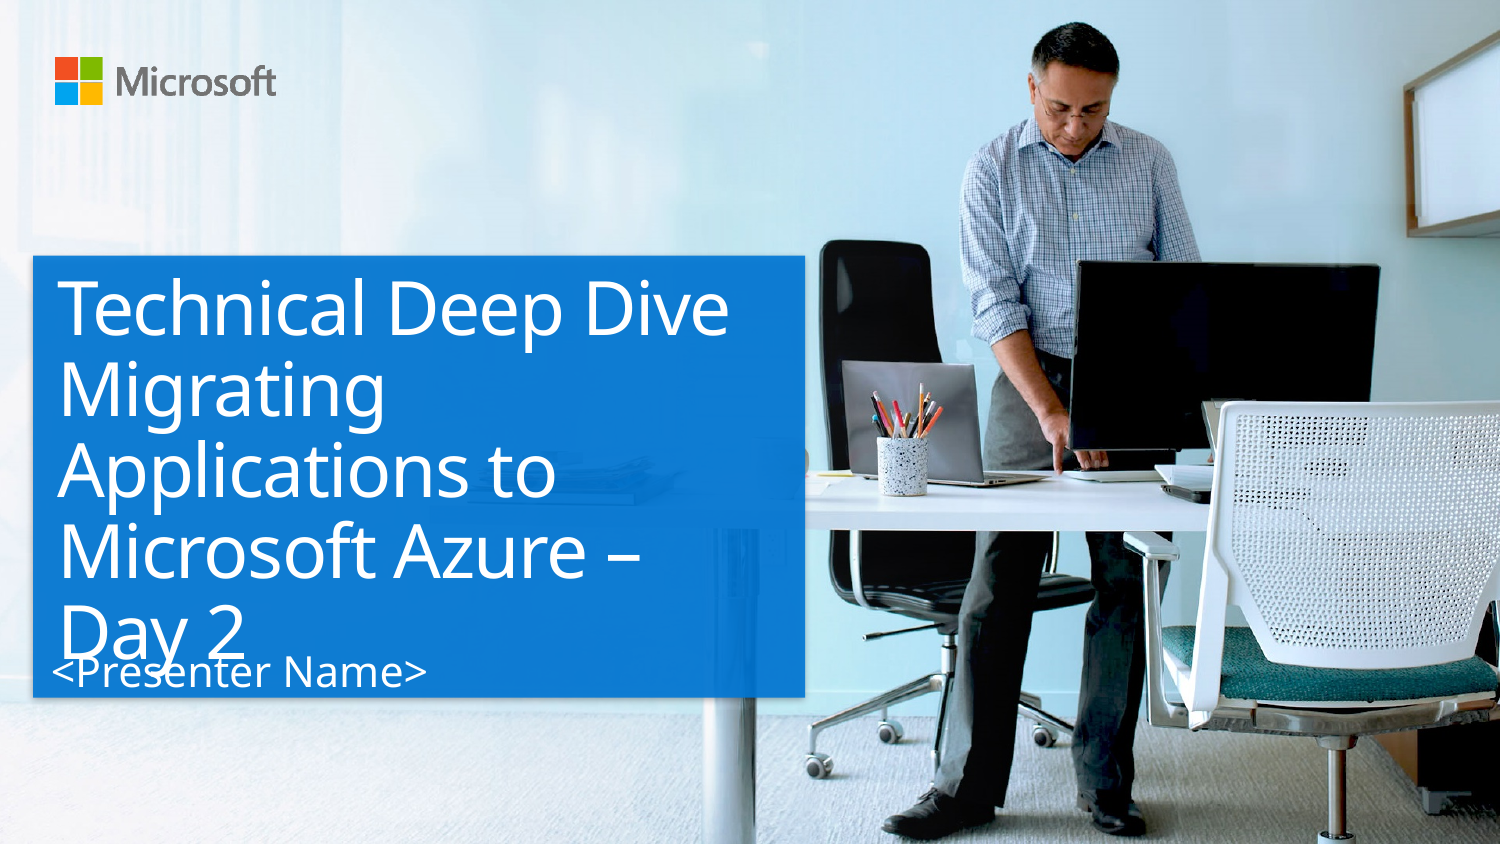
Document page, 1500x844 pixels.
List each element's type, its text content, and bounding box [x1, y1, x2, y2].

list <Presenter Name> [33, 510, 806, 731]
title Technical Deep Dive Migrating Applications to Microsoft Azure – Day 2 [33, 255, 806, 510]
picture [0, 0, 1500, 844]
